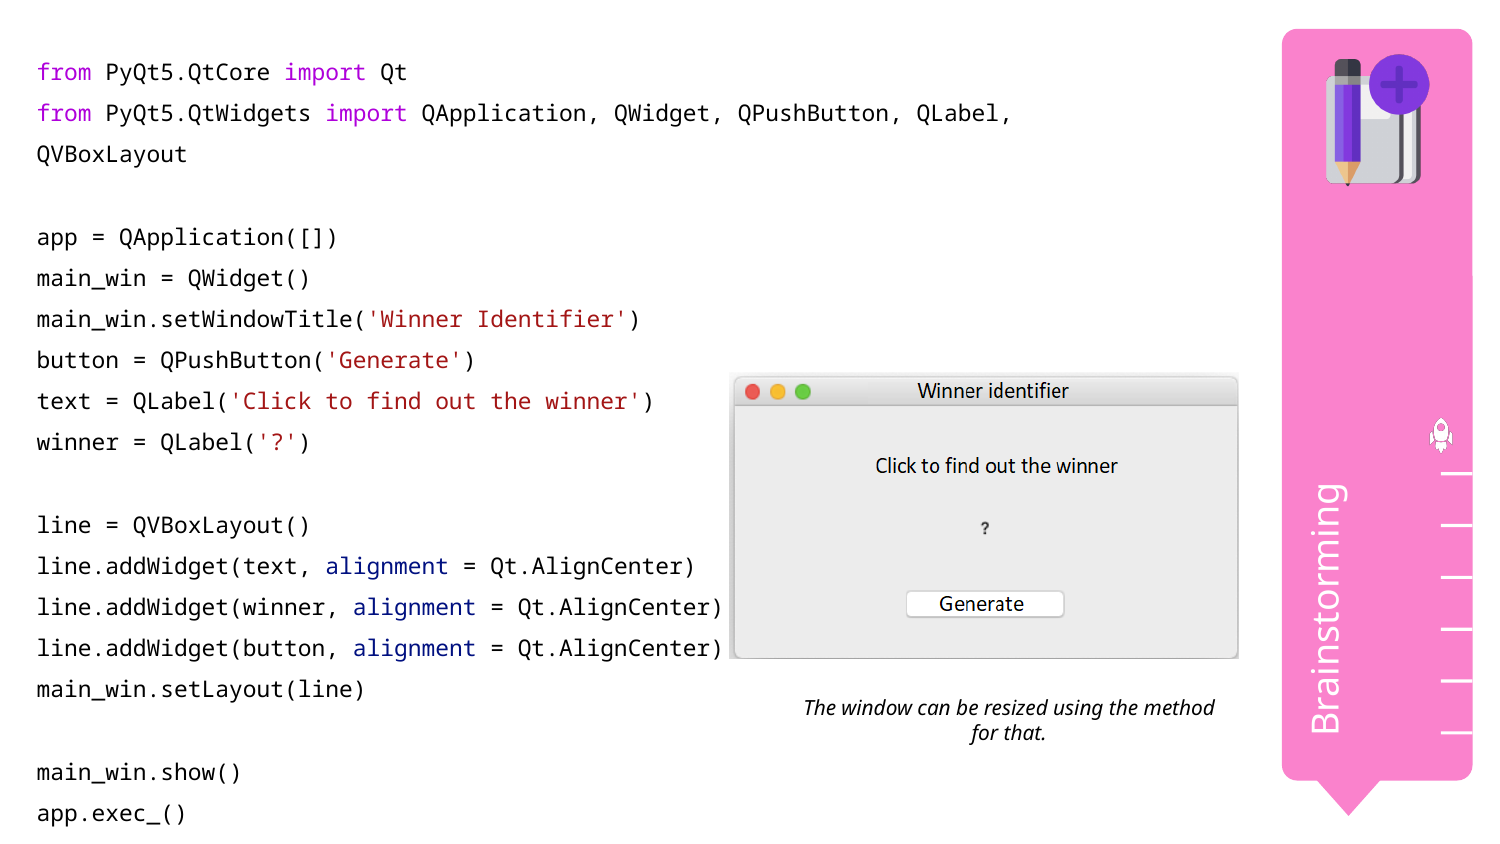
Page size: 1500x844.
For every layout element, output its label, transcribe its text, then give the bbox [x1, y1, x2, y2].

picture [728, 370, 1240, 659]
picture [1290, 38, 1464, 202]
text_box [1281, 28, 1473, 817]
picture [1423, 412, 1459, 459]
text_box The window can be resized using the method for that. [779, 679, 1239, 759]
text_box from PyQt5.QtCore import Qt from PyQt5.QtWidgets import QApplication, QWidget, QPushButton, QLabel, QVBoxLayout app = QApplication([]) main_win = QWidget() main_win.setWindowTitle('Winner Identifier') button = QPushButton('Generate') text = QLabel('Click to find out the winner') winner = QLabel('?') line = QVBoxLayout() line.addWidget(text, alignment = Qt.AlignCenter) line.addWidget(winner, alignment = Qt.AlignCenter) line.addWidget(button, alignment = Qt.AlignCenter) main_win.setLayout(line) main_win.show() app.exec_() [21, 28, 1154, 795]
